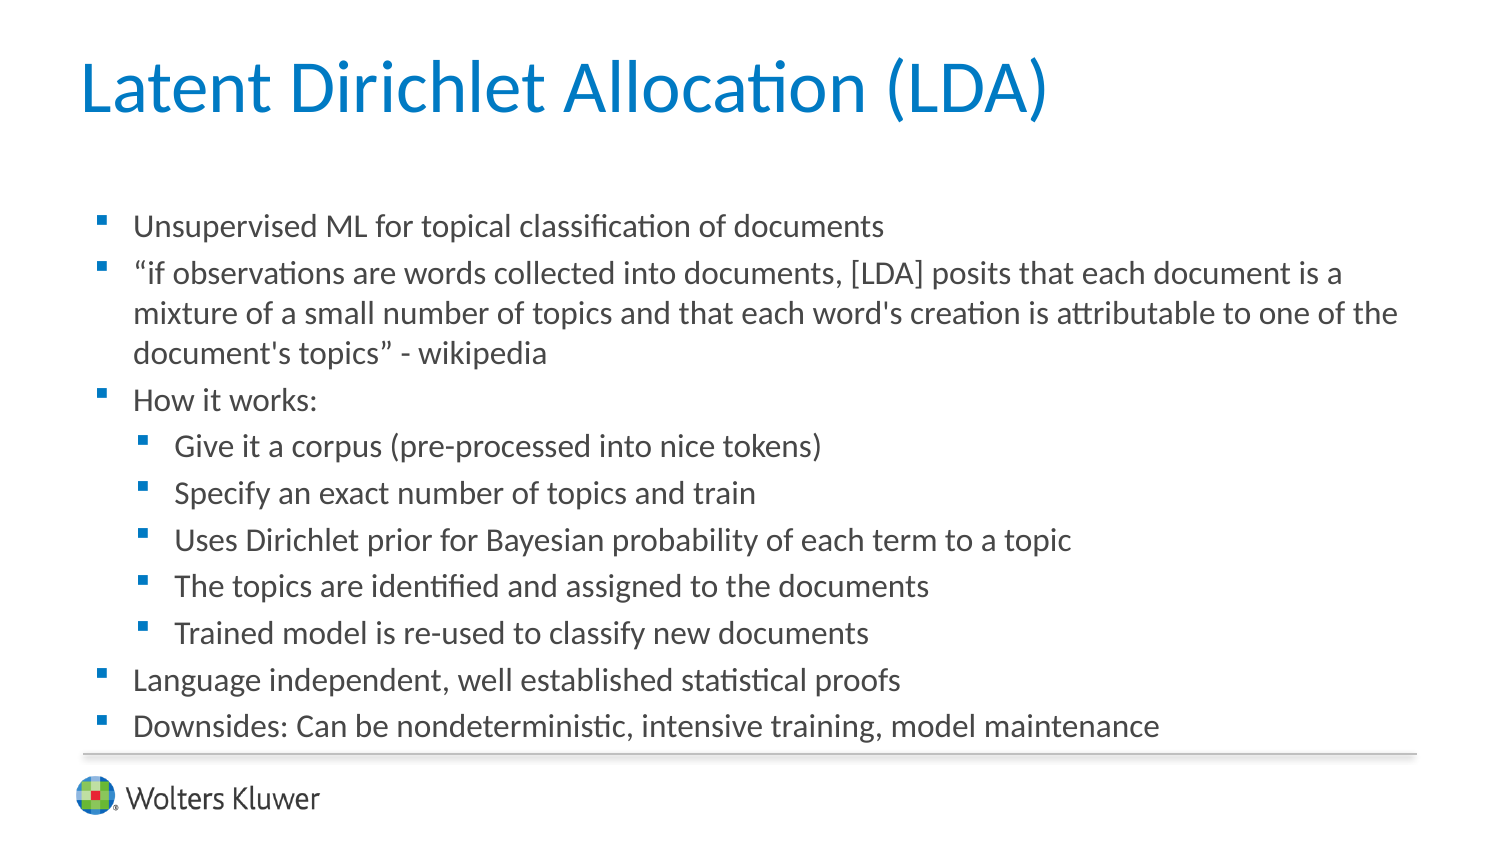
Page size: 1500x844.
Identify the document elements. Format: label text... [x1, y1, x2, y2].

picture [57, 757, 338, 833]
list Unsupervised ML for topical classification of documents “if observations are words collected into documents, [LDA] posits that each document is a mixture of a small number of topics and that each word's creation is attributable to one of the document's topics” - wikipedia How it works: Give it a corpus (pre-processed into nice tokens) Specify an exact number of topics and train Uses Dirichlet prior for Bayesian probability of each term to a topic The topics are identified and assigned to the documents Trained model is re-used to classify new documents Language independent, well established statistical proofs Downsides: Can be nondeterministic, intensive training, model maintenance [75, 196, 1425, 754]
title Latent Dirichlet Allocation (LDA) [65, 11, 1440, 153]
